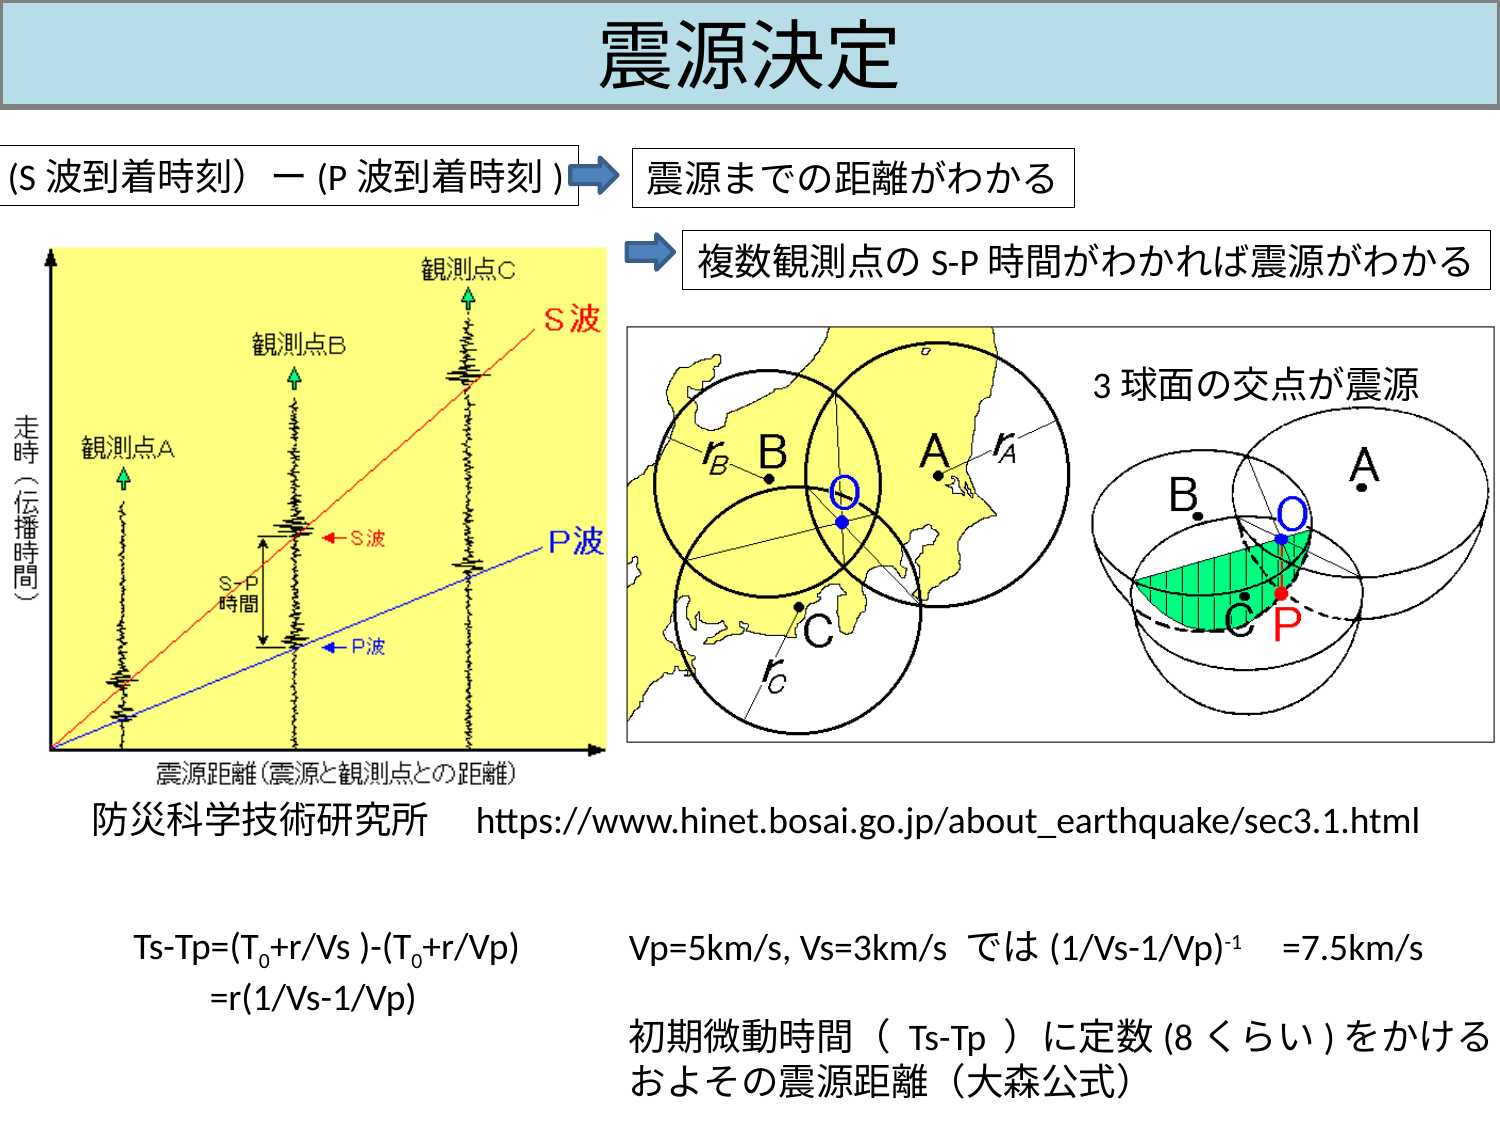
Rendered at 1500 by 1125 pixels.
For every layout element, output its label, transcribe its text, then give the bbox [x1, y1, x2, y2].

text_box 複数観測点のS-P時間がわかれば震源がわかる [682, 230, 1491, 290]
text_box [624, 232, 677, 272]
title 震源決定 [0, 0, 1500, 107]
text_box Vp=5km/s, Vs=3km/s では(1/Vs-1/Vp)-1 =7.5km/s 初期微動時間（ Ts-Tp ）に定数(8くらい)をかけると およその震源距離（大森公式） [614, 915, 1500, 1111]
text_box (S波到着時刻）ー(P波到着時刻) [0, 145, 579, 206]
picture [617, 320, 1500, 747]
text_box [568, 155, 620, 195]
text_box Ts-Tp=(T0+r/Vs )-(T0+r/Vp) =r(1/Vs-1/Vp) [118, 914, 535, 1026]
picture [4, 243, 615, 799]
text_box 震源までの距離がわかる [632, 148, 1075, 208]
text_box 防災科学技術研究所 https://www.hinet.bosai.go.jp/about_earthquake/sec3.1.html [77, 788, 1436, 849]
